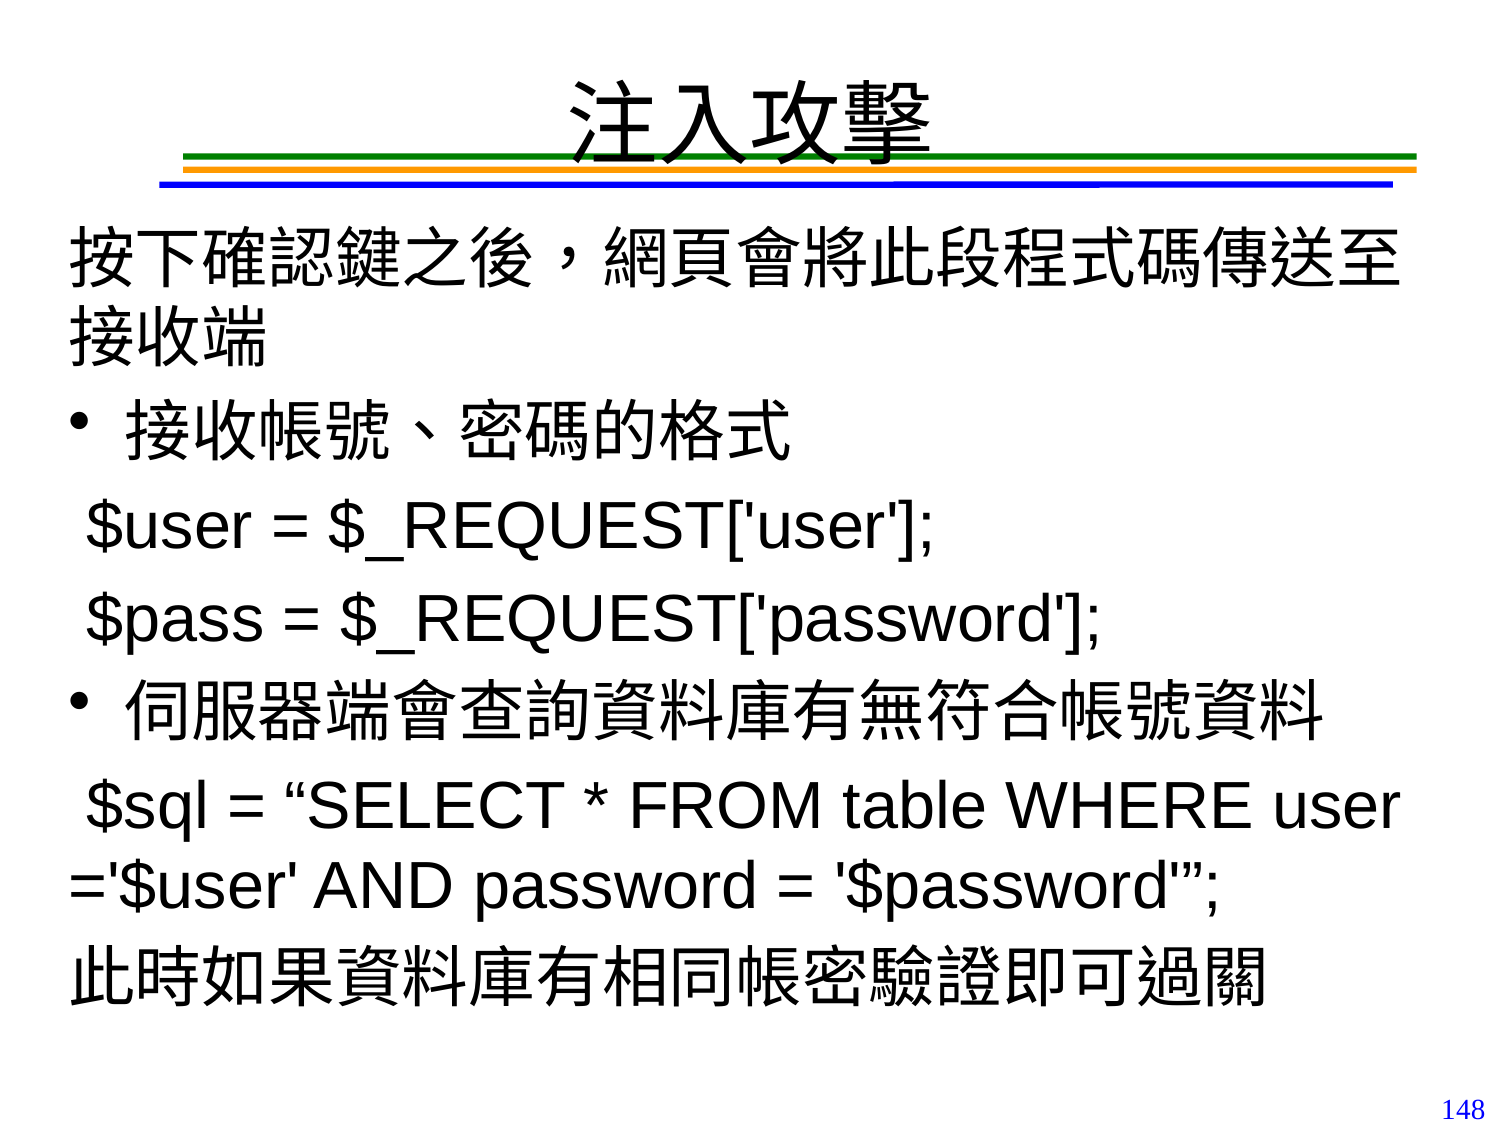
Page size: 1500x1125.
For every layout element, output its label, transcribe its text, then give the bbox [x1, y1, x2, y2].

title 注入攻擊 [75, 45, 1425, 196]
slide_number 148 [1150, 1082, 1500, 1119]
list 按下確認鍵之後，網頁會將此段程式碼傳送至接收端 接收帳號、密碼的格式 $user = $_REQUEST['user']; $pass = $_REQUEST['password']; 伺服器端會查詢資料庫有無符合帳號資料 $sql = “SELECT * FROM table WHERE user ='$user' AND password = '$password'”; 此時如果資料庫有相同帳密驗證即可過關 [53, 207, 1471, 1071]
